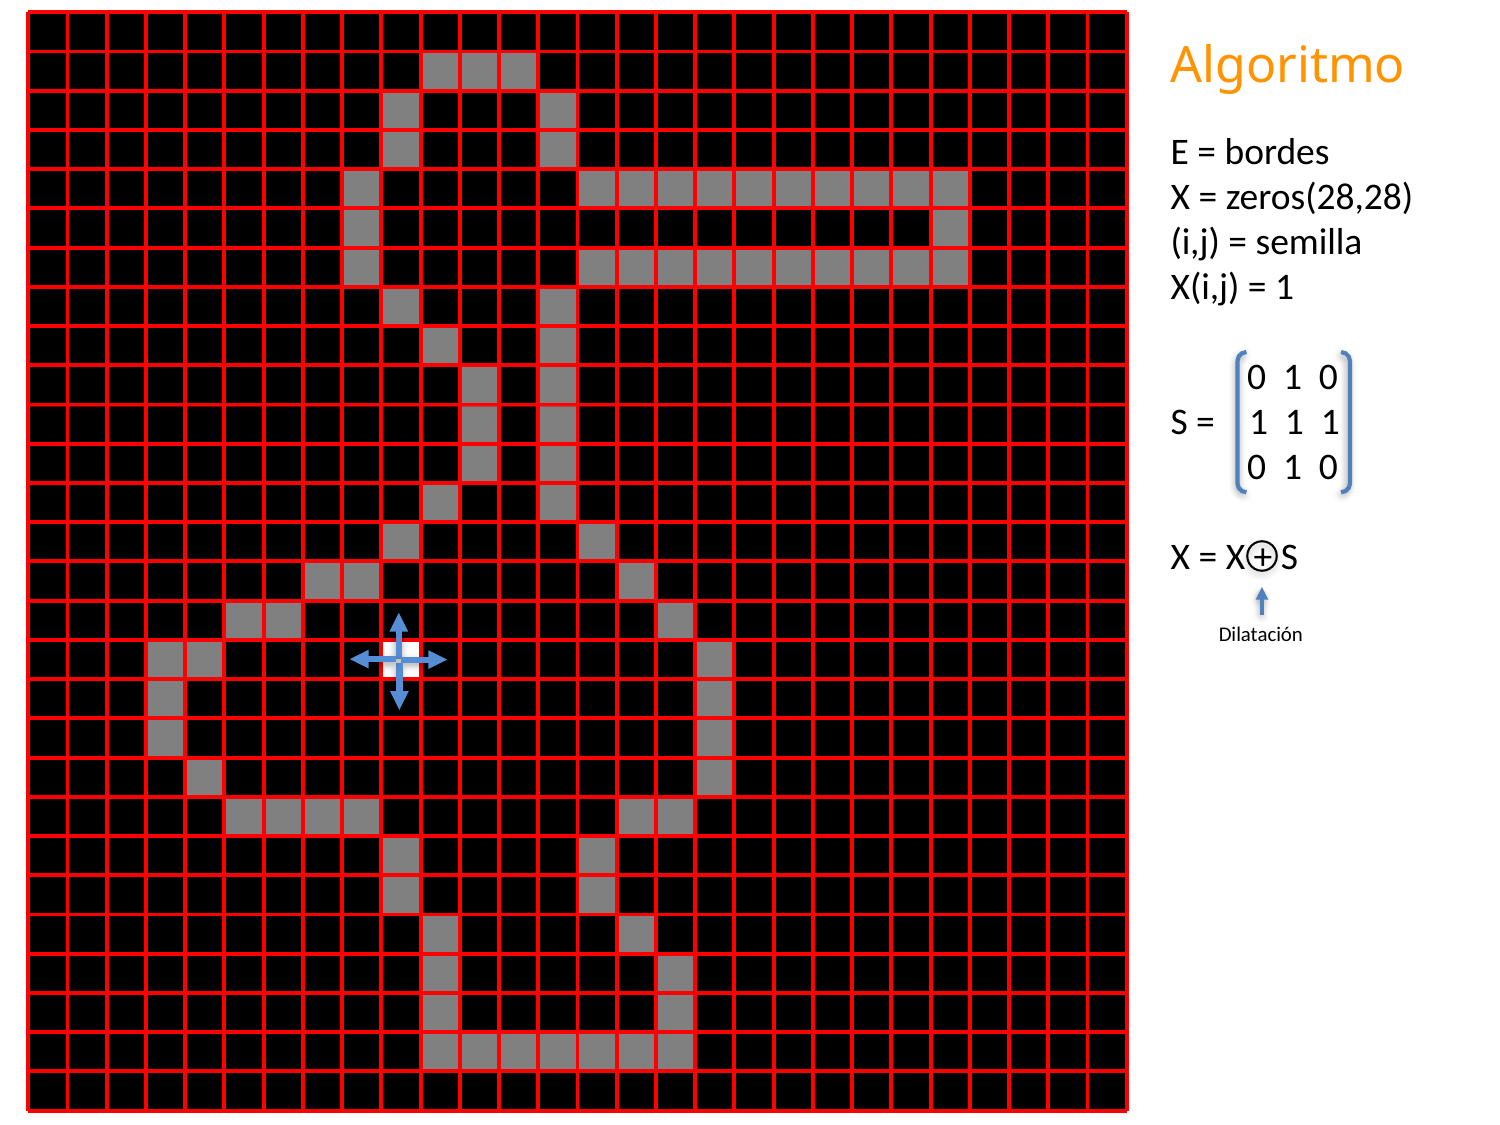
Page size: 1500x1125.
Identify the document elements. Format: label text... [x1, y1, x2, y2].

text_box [349, 612, 448, 711]
text_box [1246, 540, 1278, 572]
text_box E = bordes X = zeros(28,28) (i,j) = semilla X(i,j) = 1 0 1 0 S = 1 1 1 0 1 0 X = X + S [1155, 119, 1500, 585]
text_box [1235, 349, 1353, 495]
picture [18, 0, 1138, 1118]
text_box Dilatación [1203, 612, 1318, 653]
text_box Algoritmo [1155, 25, 1445, 101]
